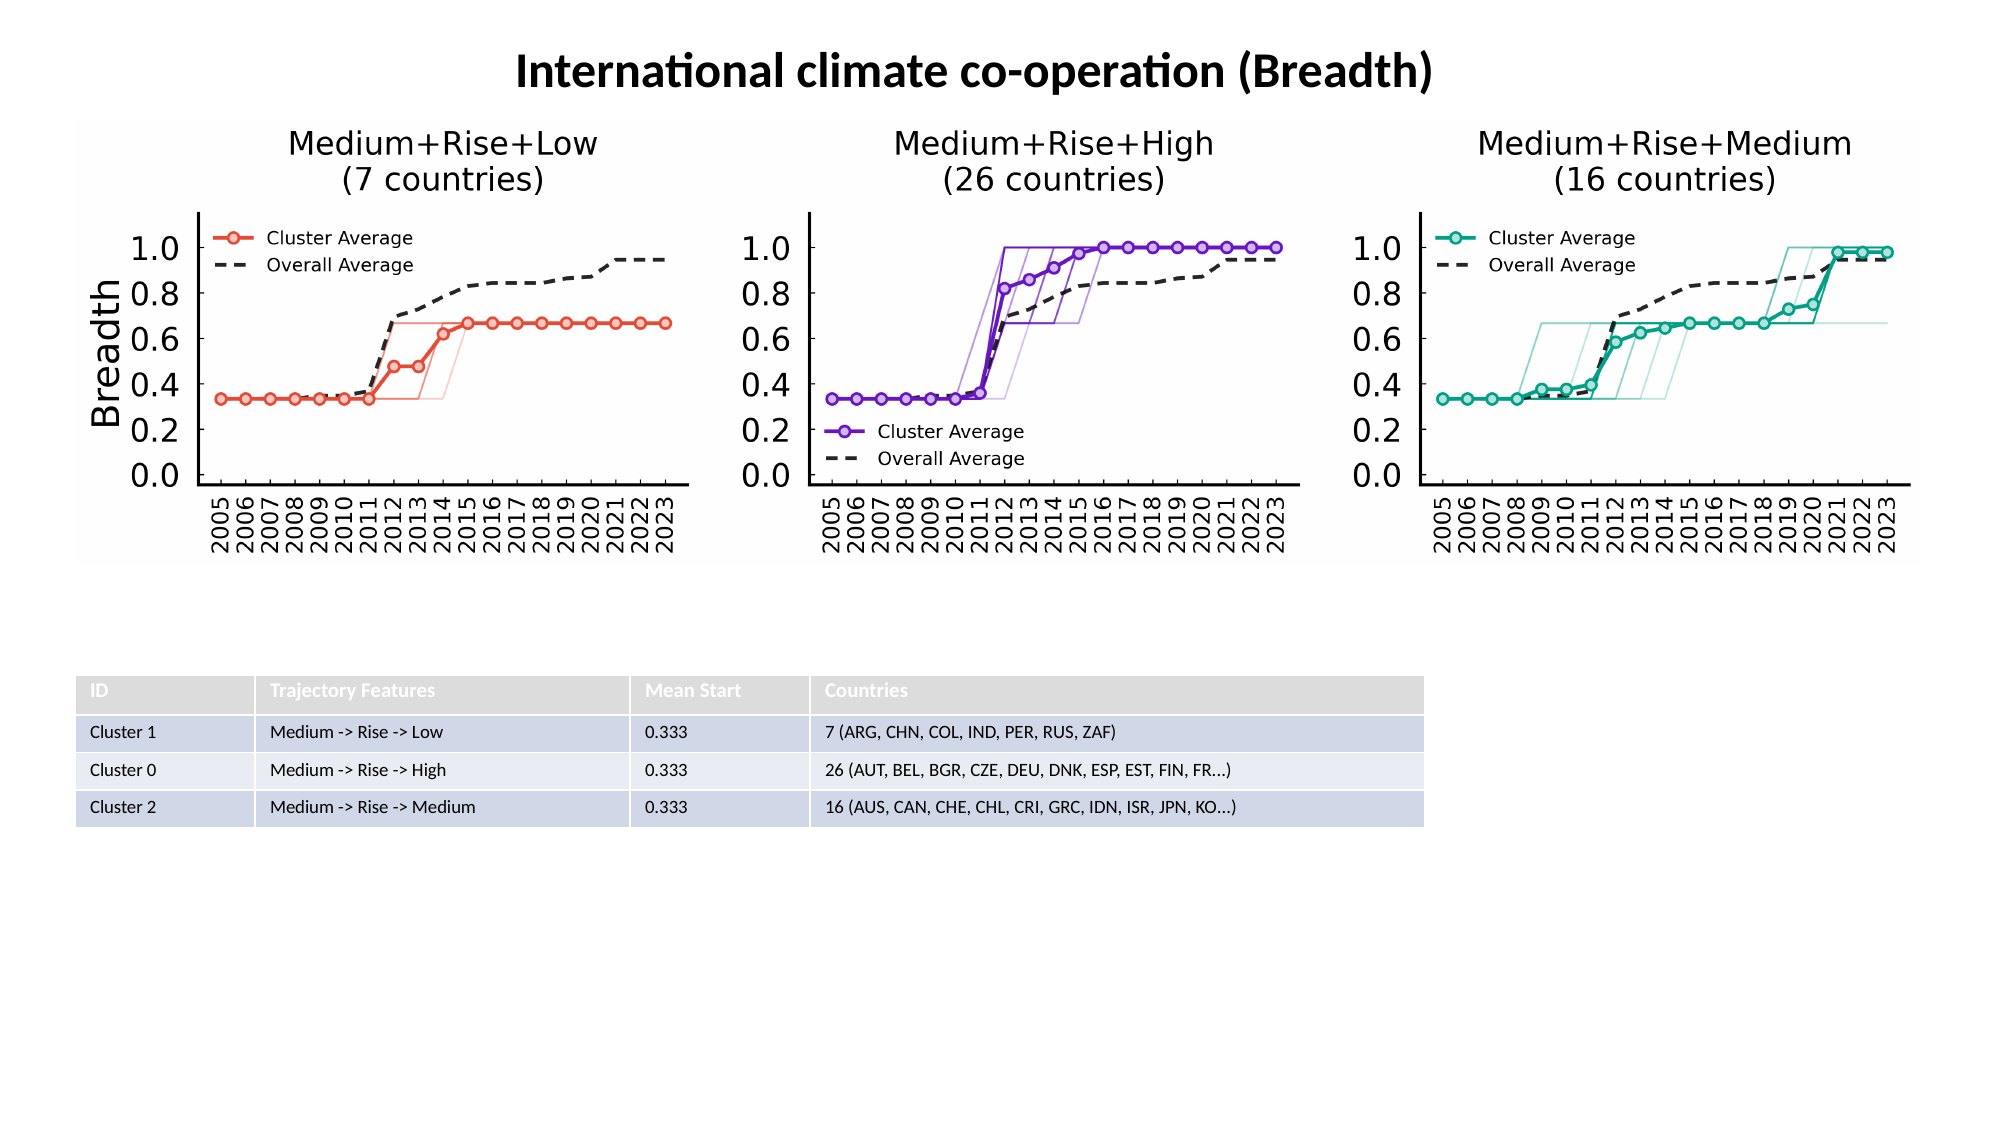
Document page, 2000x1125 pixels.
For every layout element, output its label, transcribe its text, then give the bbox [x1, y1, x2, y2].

table_cell Cluster 0 [76, 753, 254, 789]
table_cell 16 (AUS, CAN, CHE, CHL, CRI, GRC, IDN, ISR, JPN, KO...) [811, 791, 1424, 827]
table_cell Medium -> Rise -> Low [256, 716, 629, 752]
table_cell 0.333 [631, 791, 809, 827]
table_header ID [76, 676, 254, 714]
table_cell 7 (ARG, CHN, COL, IND, PER, RUS, ZAF) [811, 716, 1424, 752]
table_cell Cluster 1 [76, 716, 254, 752]
table_header Trajectory Features [256, 676, 629, 714]
table_cell 26 (AUT, BEL, BGR, CZE, DEU, DNK, ESP, EST, FIN, FR...) [811, 753, 1424, 789]
table_cell Medium -> Rise -> Medium [256, 791, 629, 827]
table_cell Medium -> Rise -> High [256, 753, 629, 789]
picture [74, 119, 1921, 563]
table_cell 0.333 [631, 753, 809, 789]
text_box International climate co-operation (Breadth) [500, 29, 1450, 105]
table_cell Cluster 2 [76, 791, 254, 827]
table_header Mean Start [631, 676, 809, 714]
table_cell 0.333 [631, 716, 809, 752]
table_header Countries [811, 676, 1424, 714]
